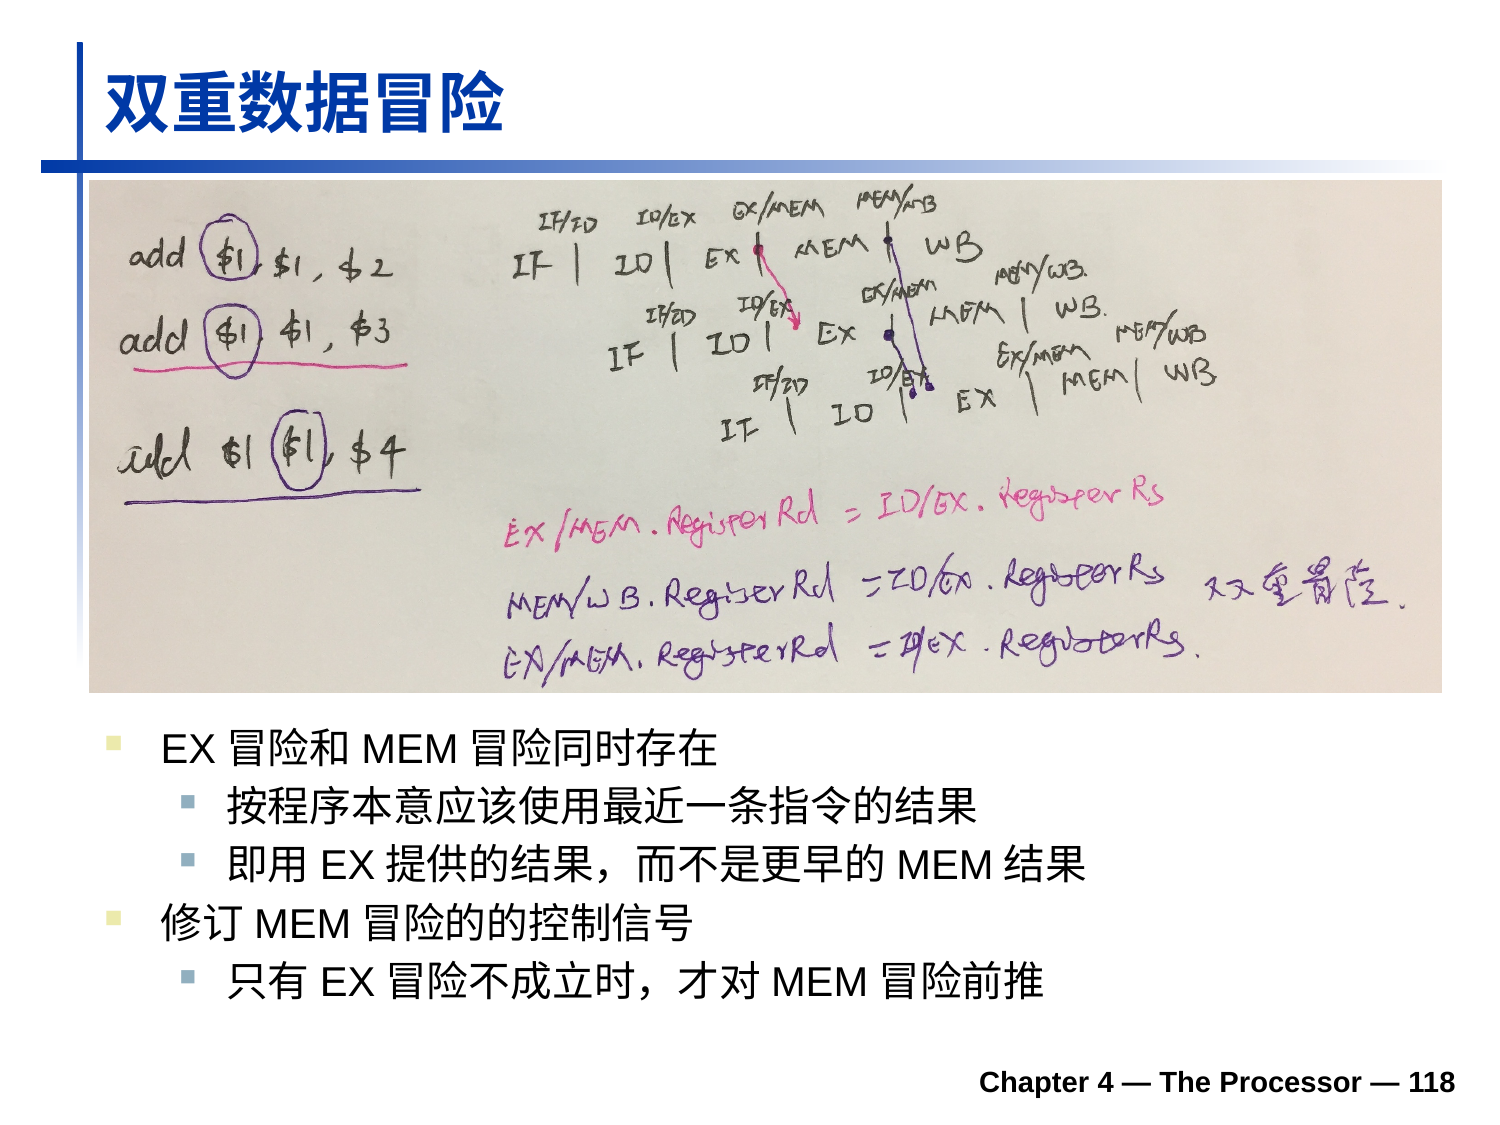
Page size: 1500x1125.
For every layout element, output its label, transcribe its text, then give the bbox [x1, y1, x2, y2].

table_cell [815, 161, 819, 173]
title 双重数据冒险 [89, 52, 1445, 148]
footer Chapter 4 — The Processor — 118 [277, 1046, 1471, 1106]
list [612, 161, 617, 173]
table_cell 3 [722, 161, 726, 173]
table_cell Yes [667, 161, 672, 173]
table_cell 3 [700, 161, 706, 173]
picture [89, 179, 1442, 693]
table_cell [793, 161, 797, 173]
list EX冒险和MEM冒险同时存在 按程序本意应该使用最近一条指令的结果 即用EX提供的结果，而不是更早的MEM结果 修订MEM冒险的的控制信号 只有EX冒险不成立时，才对MEM冒险前推 [89, 714, 1447, 1035]
